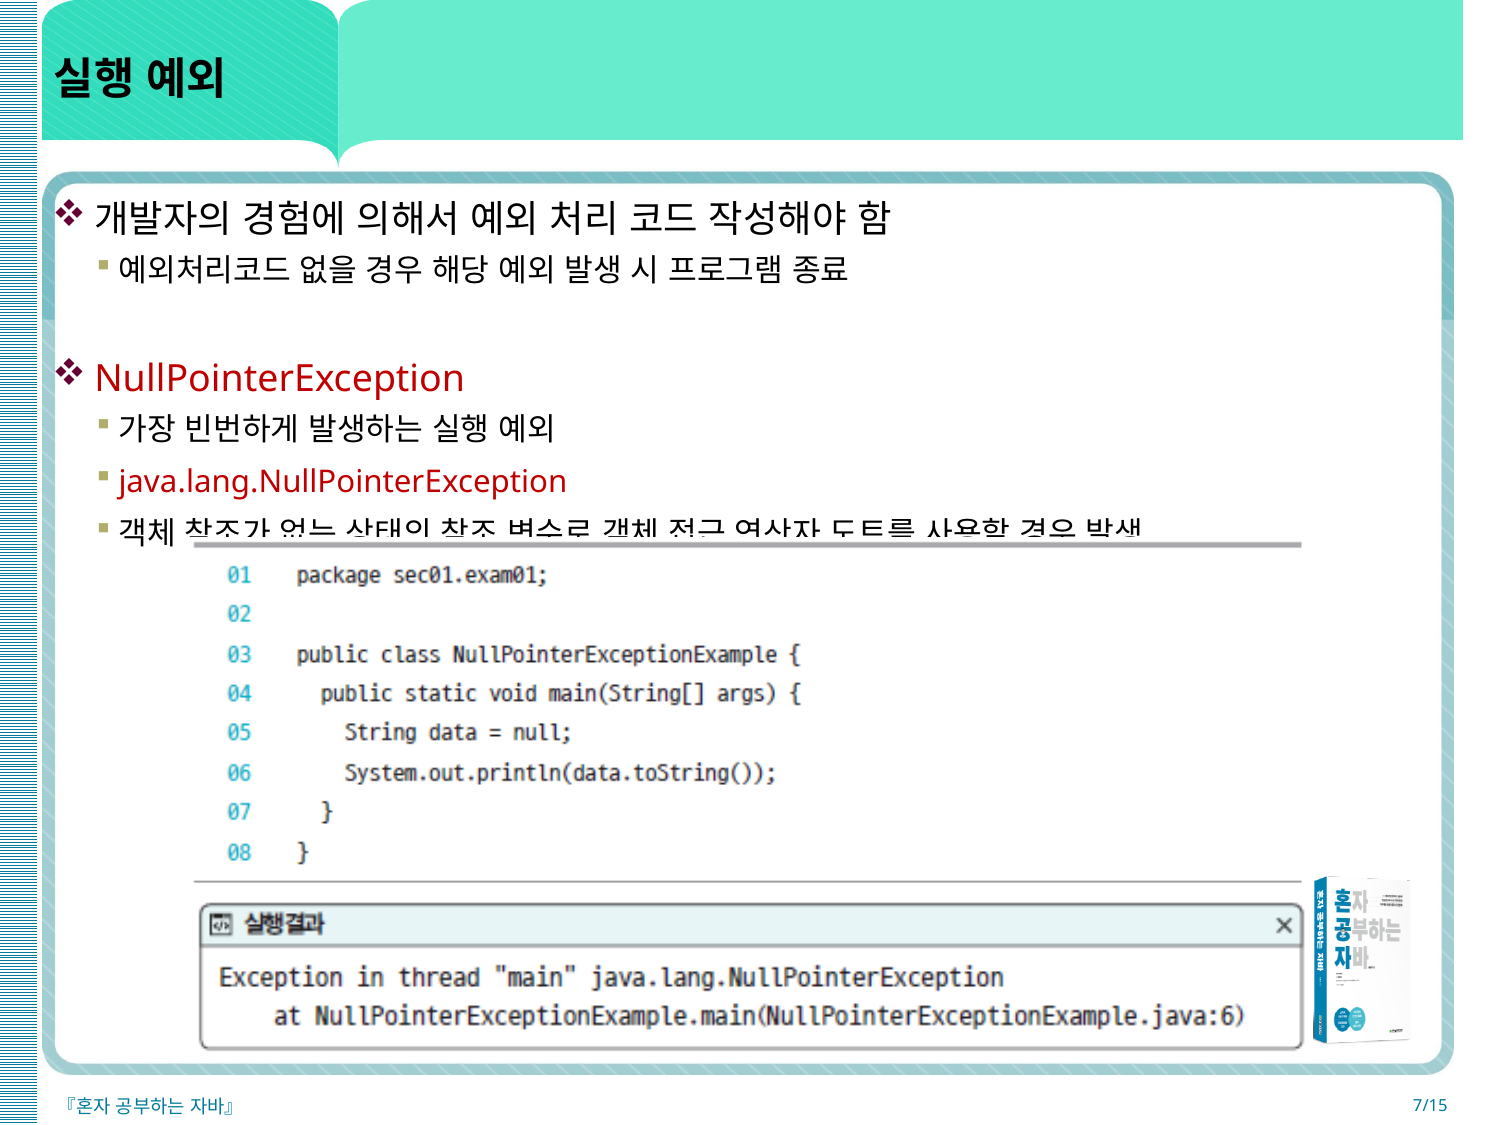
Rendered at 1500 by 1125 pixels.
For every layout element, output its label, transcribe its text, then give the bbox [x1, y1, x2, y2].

picture [116, 1102, 131, 1107]
list 개발자의 경험에 의해서 예외 처리 코드 작성해야 함 예외처리코드 없을 경우 해당 예외 발생 시 프로그램 종료 NullPointerException 가장 빈번하게 발생하는 실행 예외 java.lang.NullPointerException 객체 참조가 없는 상태의 참조 변수로 객체 접근 연산자 도트를 사용할 경우 발생 [37, 187, 1463, 1091]
picture [68, 1097, 75, 1110]
picture [225, 1102, 232, 1115]
picture [187, 537, 1314, 1062]
picture [42, 0, 1463, 187]
title 실행 예외 [39, 42, 1280, 138]
picture [1243, 797, 1488, 1122]
